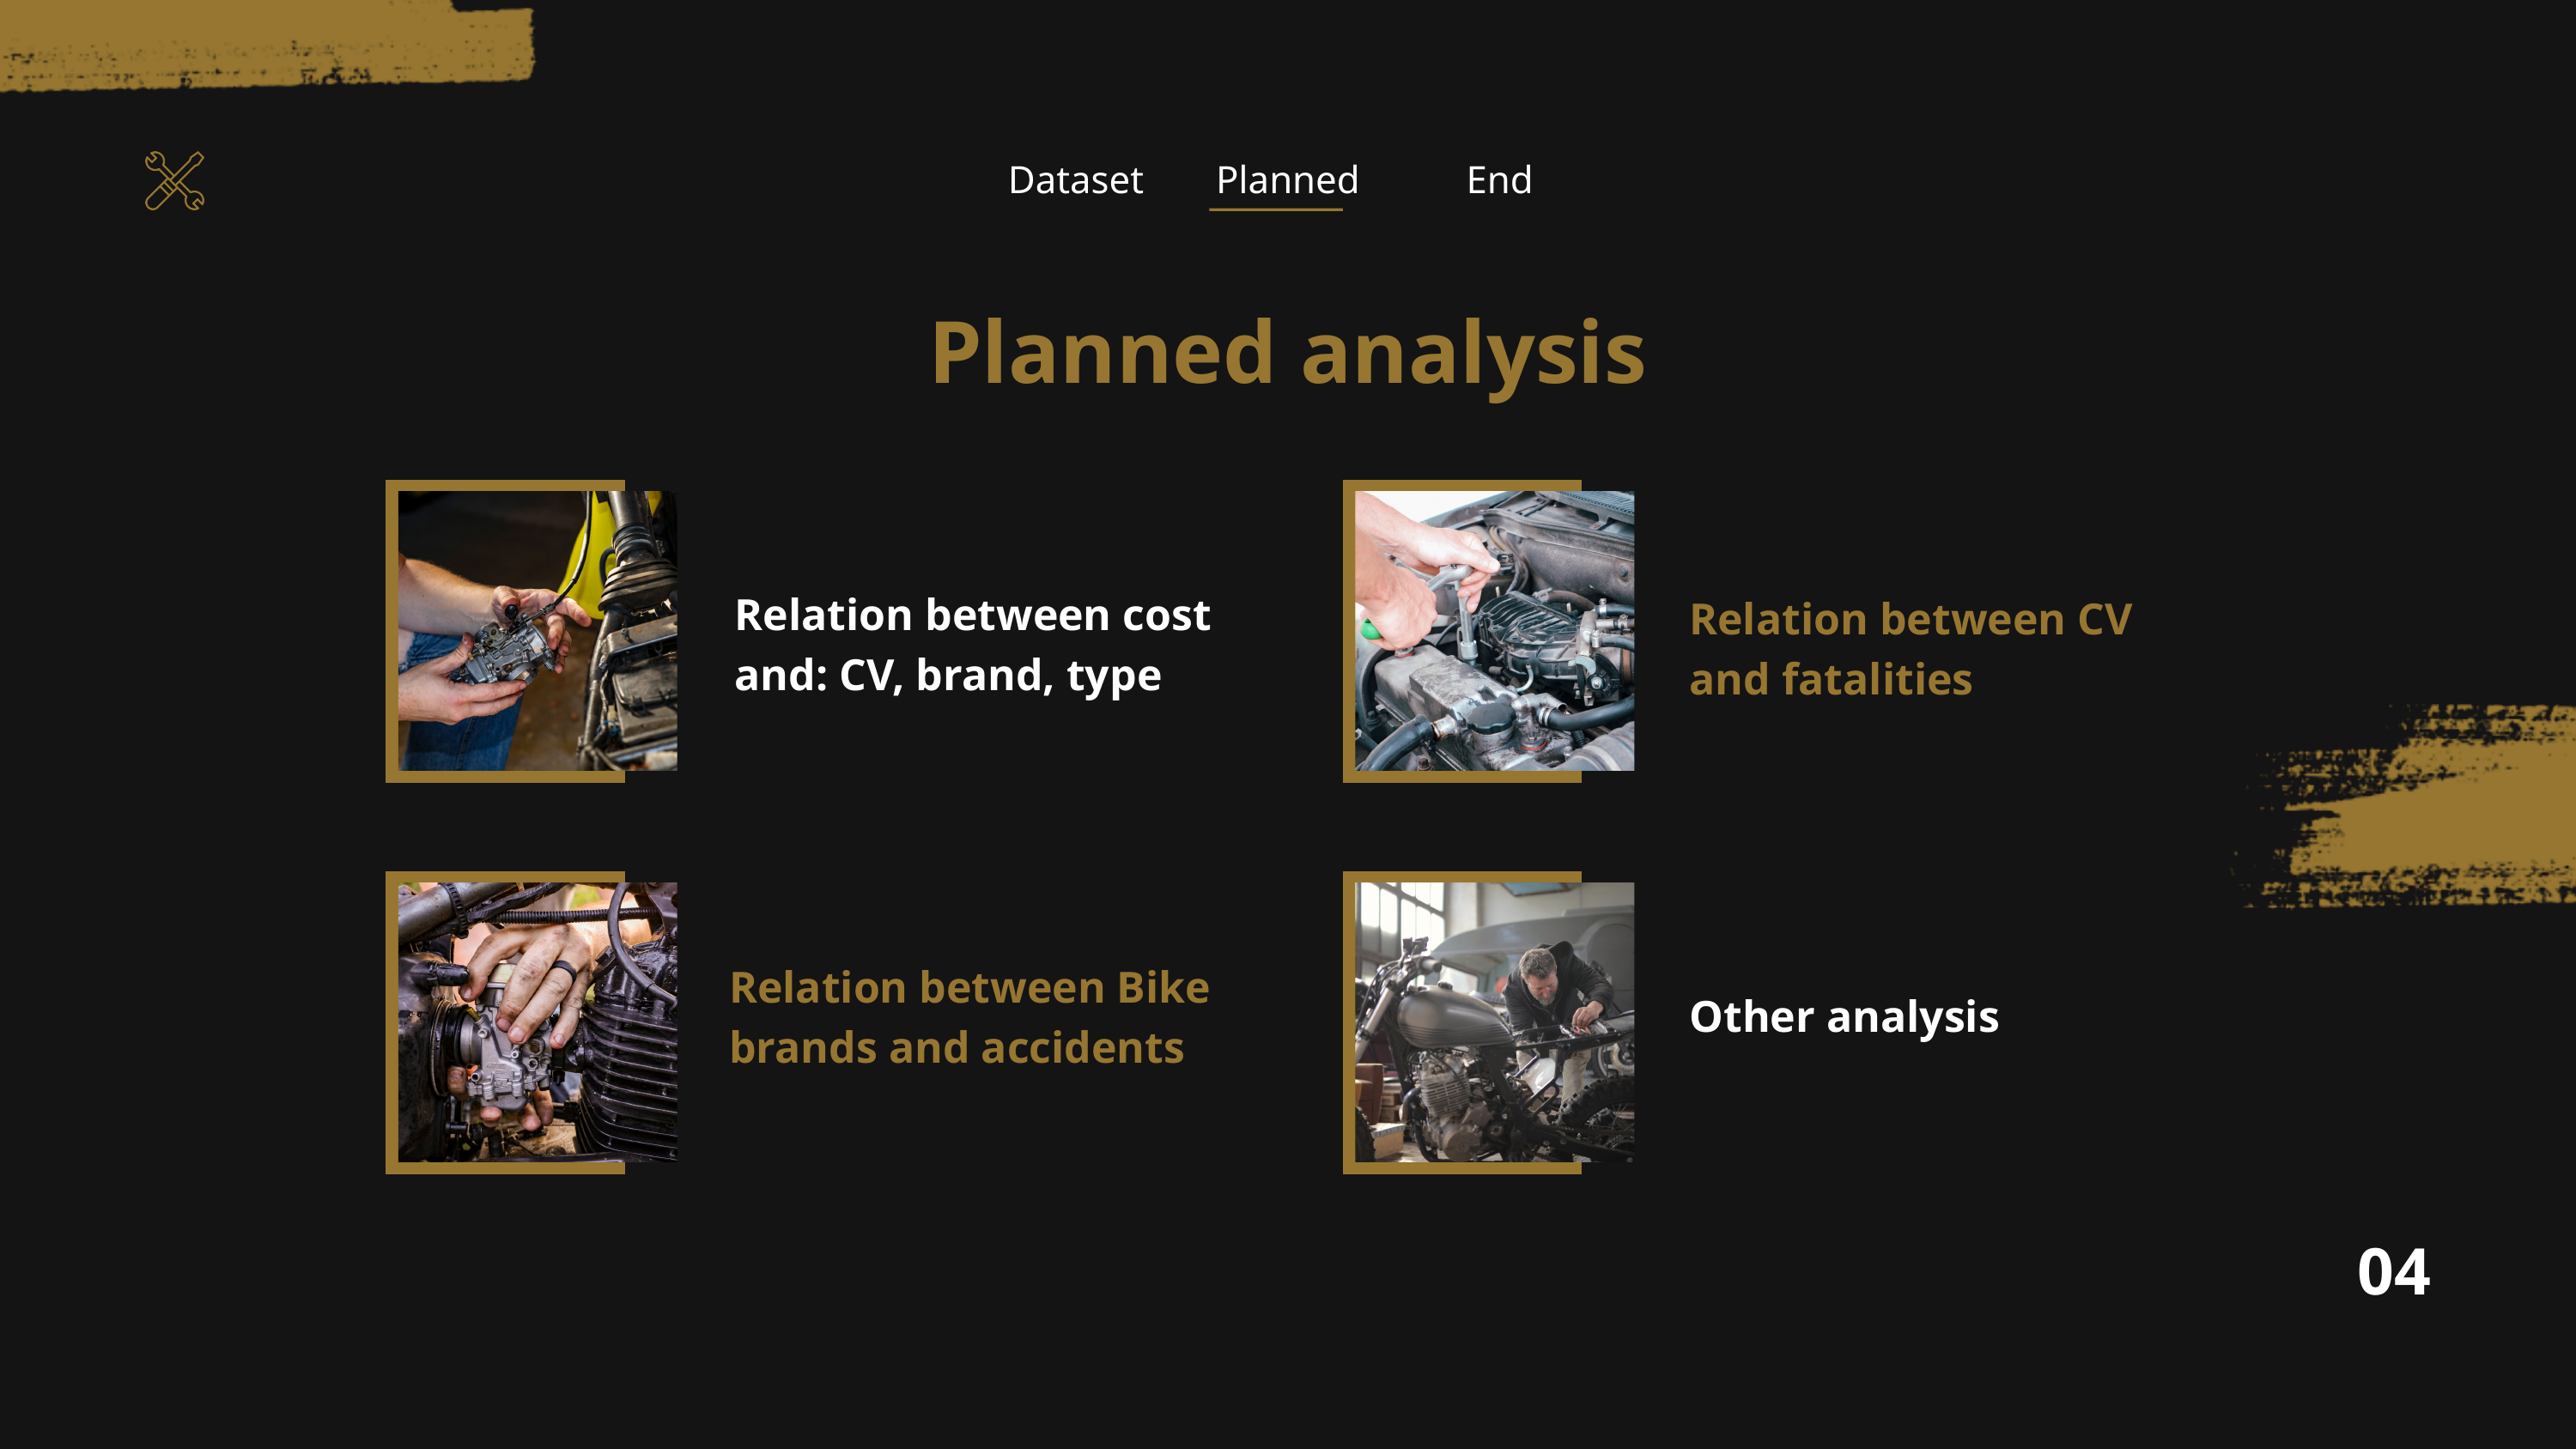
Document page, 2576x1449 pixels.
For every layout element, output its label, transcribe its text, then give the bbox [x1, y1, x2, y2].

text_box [1355, 882, 1635, 1162]
text_box Dataset [979, 148, 1173, 202]
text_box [1355, 491, 1635, 771]
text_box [398, 882, 677, 1162]
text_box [1342, 479, 1583, 784]
text_box Planned [1191, 148, 1385, 202]
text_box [385, 479, 625, 784]
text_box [385, 870, 625, 1175]
text_box [2223, 704, 2576, 911]
text_box End [1403, 148, 1597, 202]
text_box Relation between cost and: CV, brand, type [734, 579, 1236, 700]
text_box Other analysis [1689, 980, 2190, 1041]
text_box [144, 150, 205, 211]
text_box Relation between CV and fatalities [1689, 583, 2190, 704]
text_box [398, 491, 677, 771]
text_box Relation between Bike brands and accidents [729, 951, 1230, 1072]
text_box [1342, 870, 1583, 1175]
text_box 04 [2223, 1217, 2432, 1308]
text_box Planned analysis [766, 280, 1810, 401]
text_box [0, 0, 538, 104]
